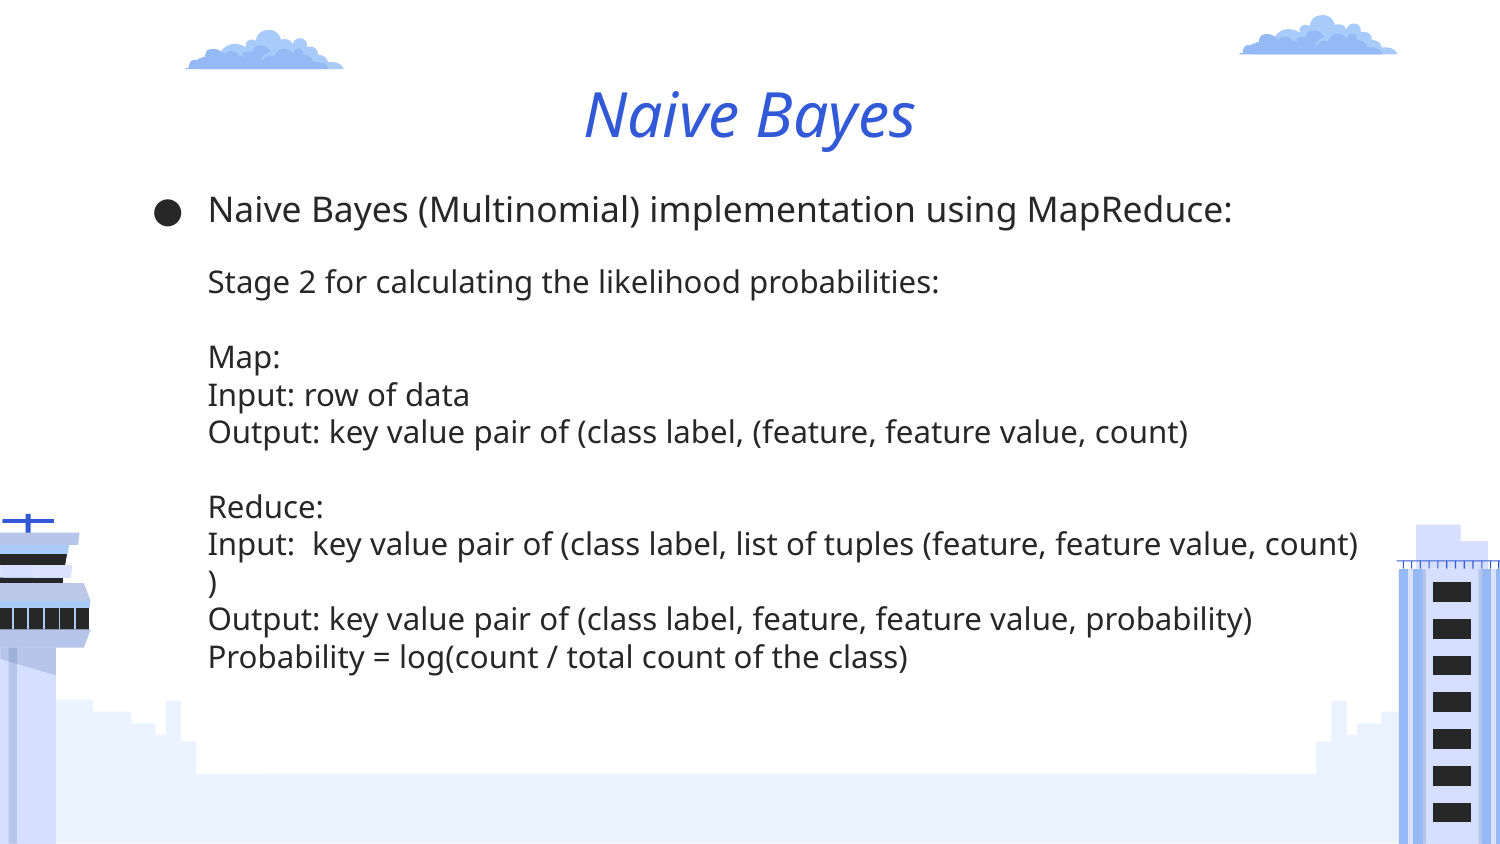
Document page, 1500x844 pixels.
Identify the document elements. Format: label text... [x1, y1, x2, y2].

list Naive Bayes (Multinomial) implementation using MapReduce: Stage 2 for calculating the likelihood probabilities: Map: Input: row of data Output: key value pair of (class label, (feature, feature value, count) Reduce: Input: key value pair of (class label, list of tuples (feature, feature value, count) ) Output: key value pair of (class label, feature, feature value, probability) Probability = log(count / total count of the class) [117, 172, 1382, 737]
title Naive Bayes [118, 60, 1382, 150]
